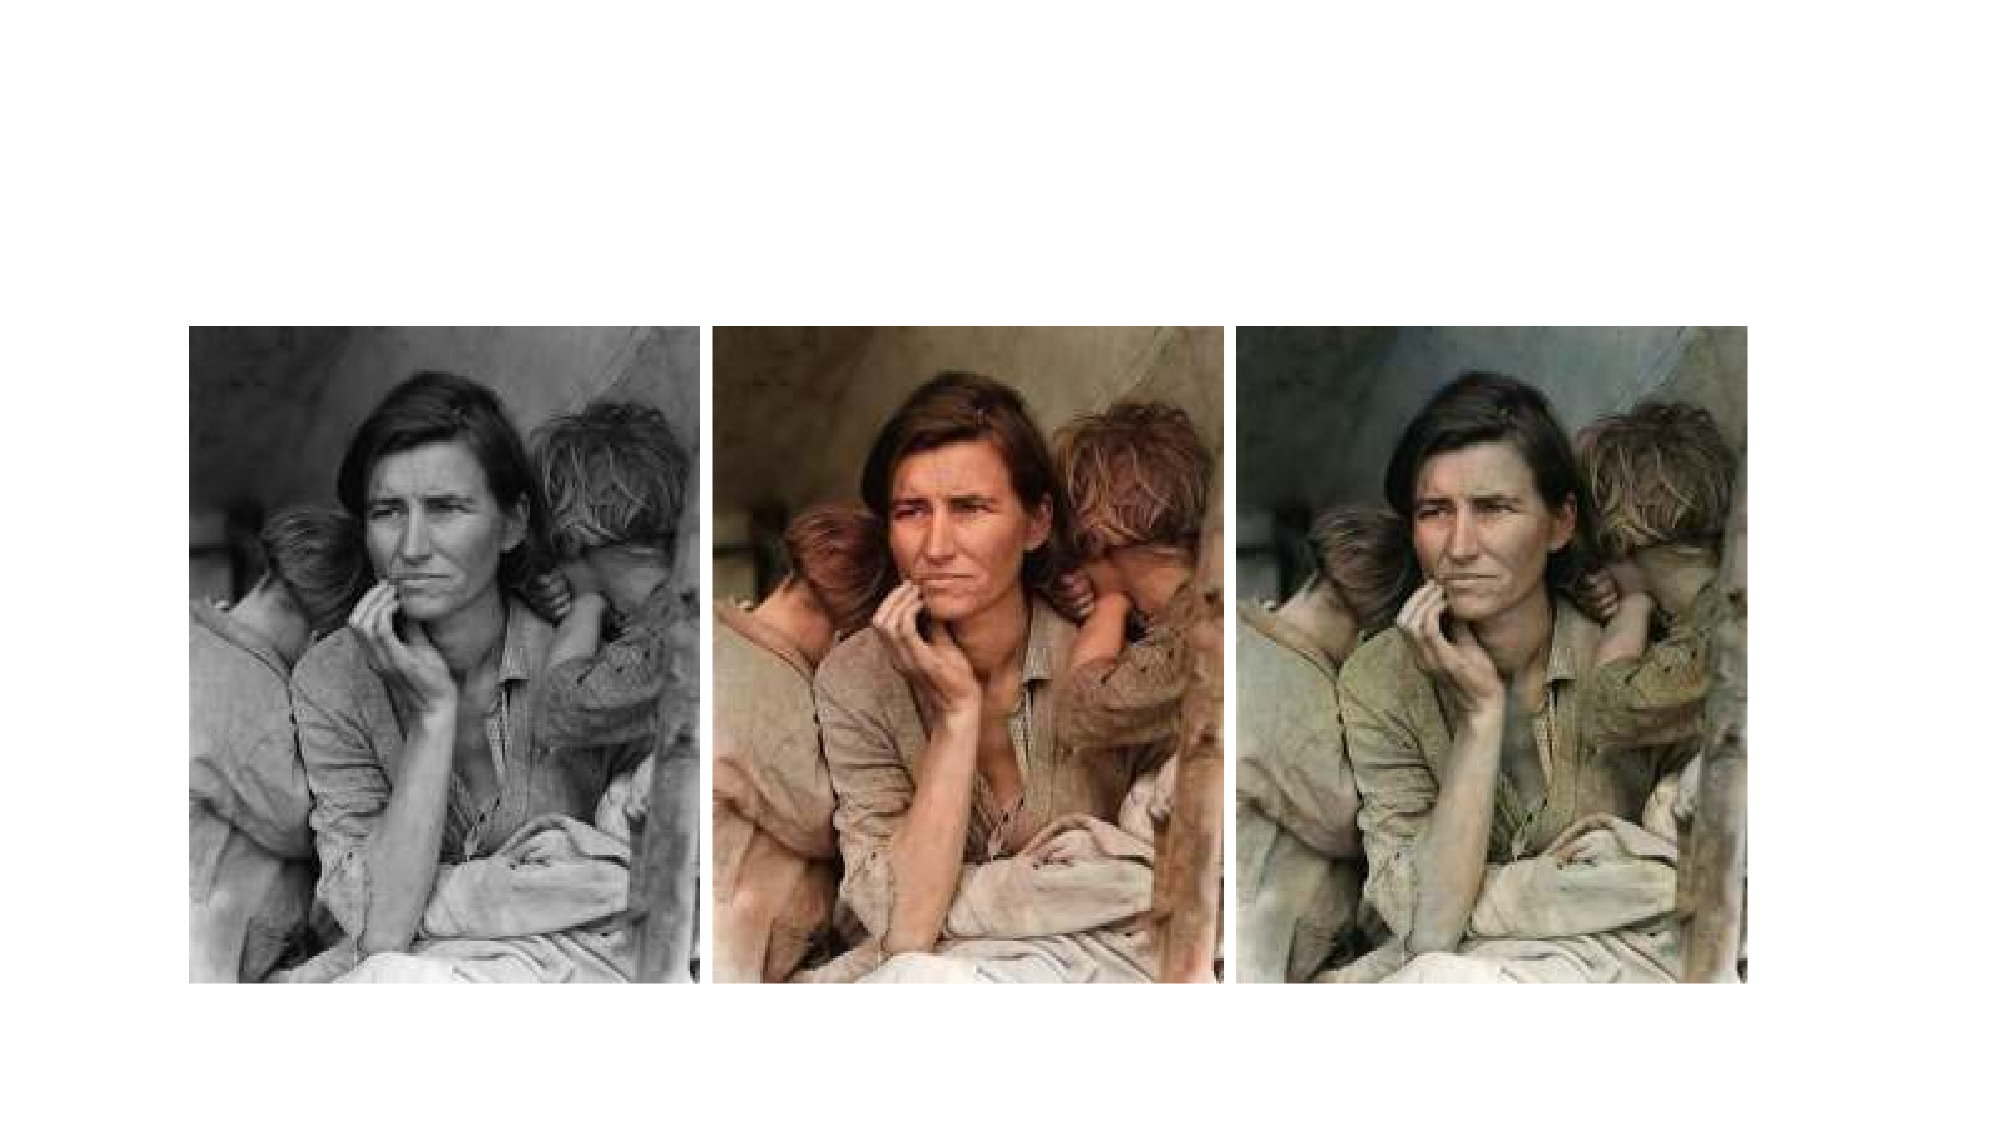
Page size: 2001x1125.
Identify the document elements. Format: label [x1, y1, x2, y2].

list [150, 298, 1850, 1014]
